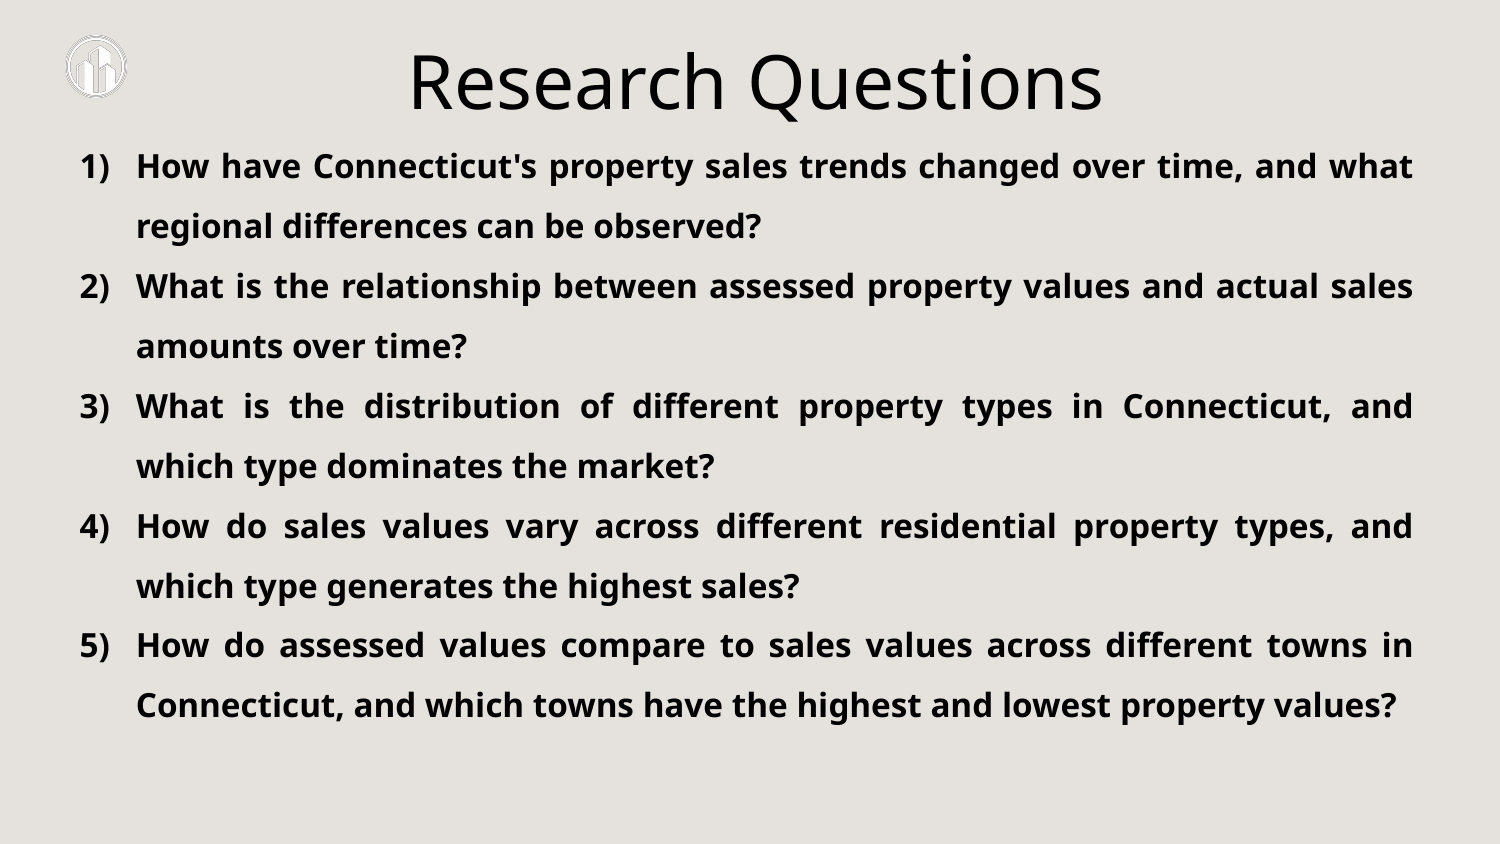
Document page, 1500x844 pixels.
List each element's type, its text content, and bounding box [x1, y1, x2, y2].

text_box Research Questions [66, 34, 1446, 125]
text_box How have Connecticut's property sales trends changed over time, and what regional differences can be observed? What is the relationship between assessed property values and actual sales amounts over time? What is the distribution of different property types in Connecticut, and which type dominates the market? How do sales values vary across different residential property types, and which type generates the highest sales? How do assessed values compare to sales values across different towns in Connecticut, and which towns have the highest and lowest property values? [79, 125, 1416, 805]
